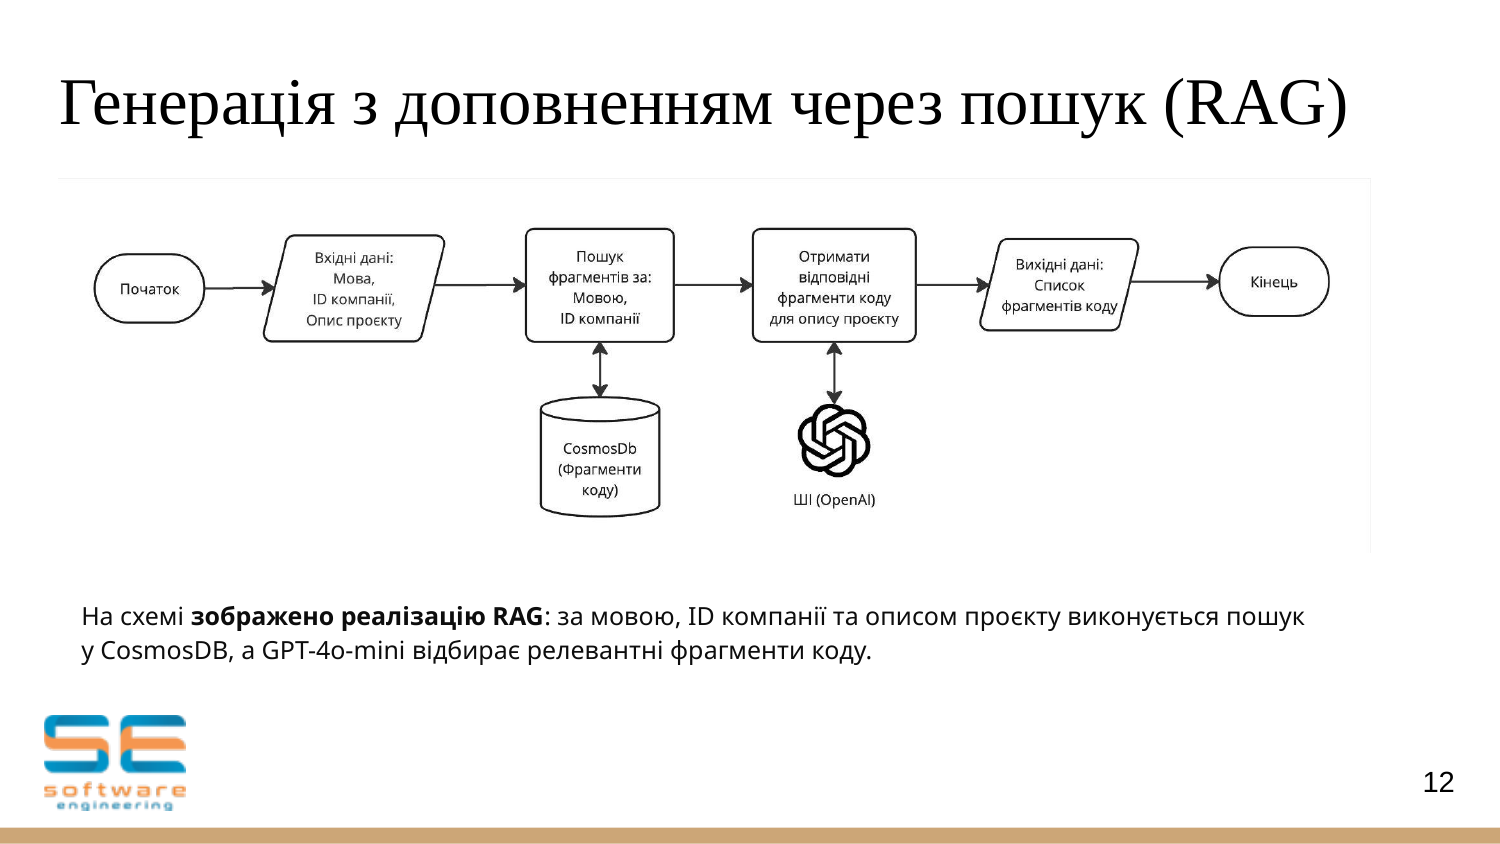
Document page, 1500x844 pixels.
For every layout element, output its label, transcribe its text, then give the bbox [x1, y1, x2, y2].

text_box ‹#› [1407, 755, 1487, 806]
title Генерація з доповненням через пошук (RAG) [44, 57, 1442, 153]
picture [57, 178, 1371, 554]
picture [43, 714, 186, 811]
list На схемі зображено реалізацію RAG: за мовою, ID компанії та описом проєкту виконується пошук у CosmosDB, а GPT-4o-mini відбирає релевантні фрагменти коду. [66, 580, 1341, 688]
